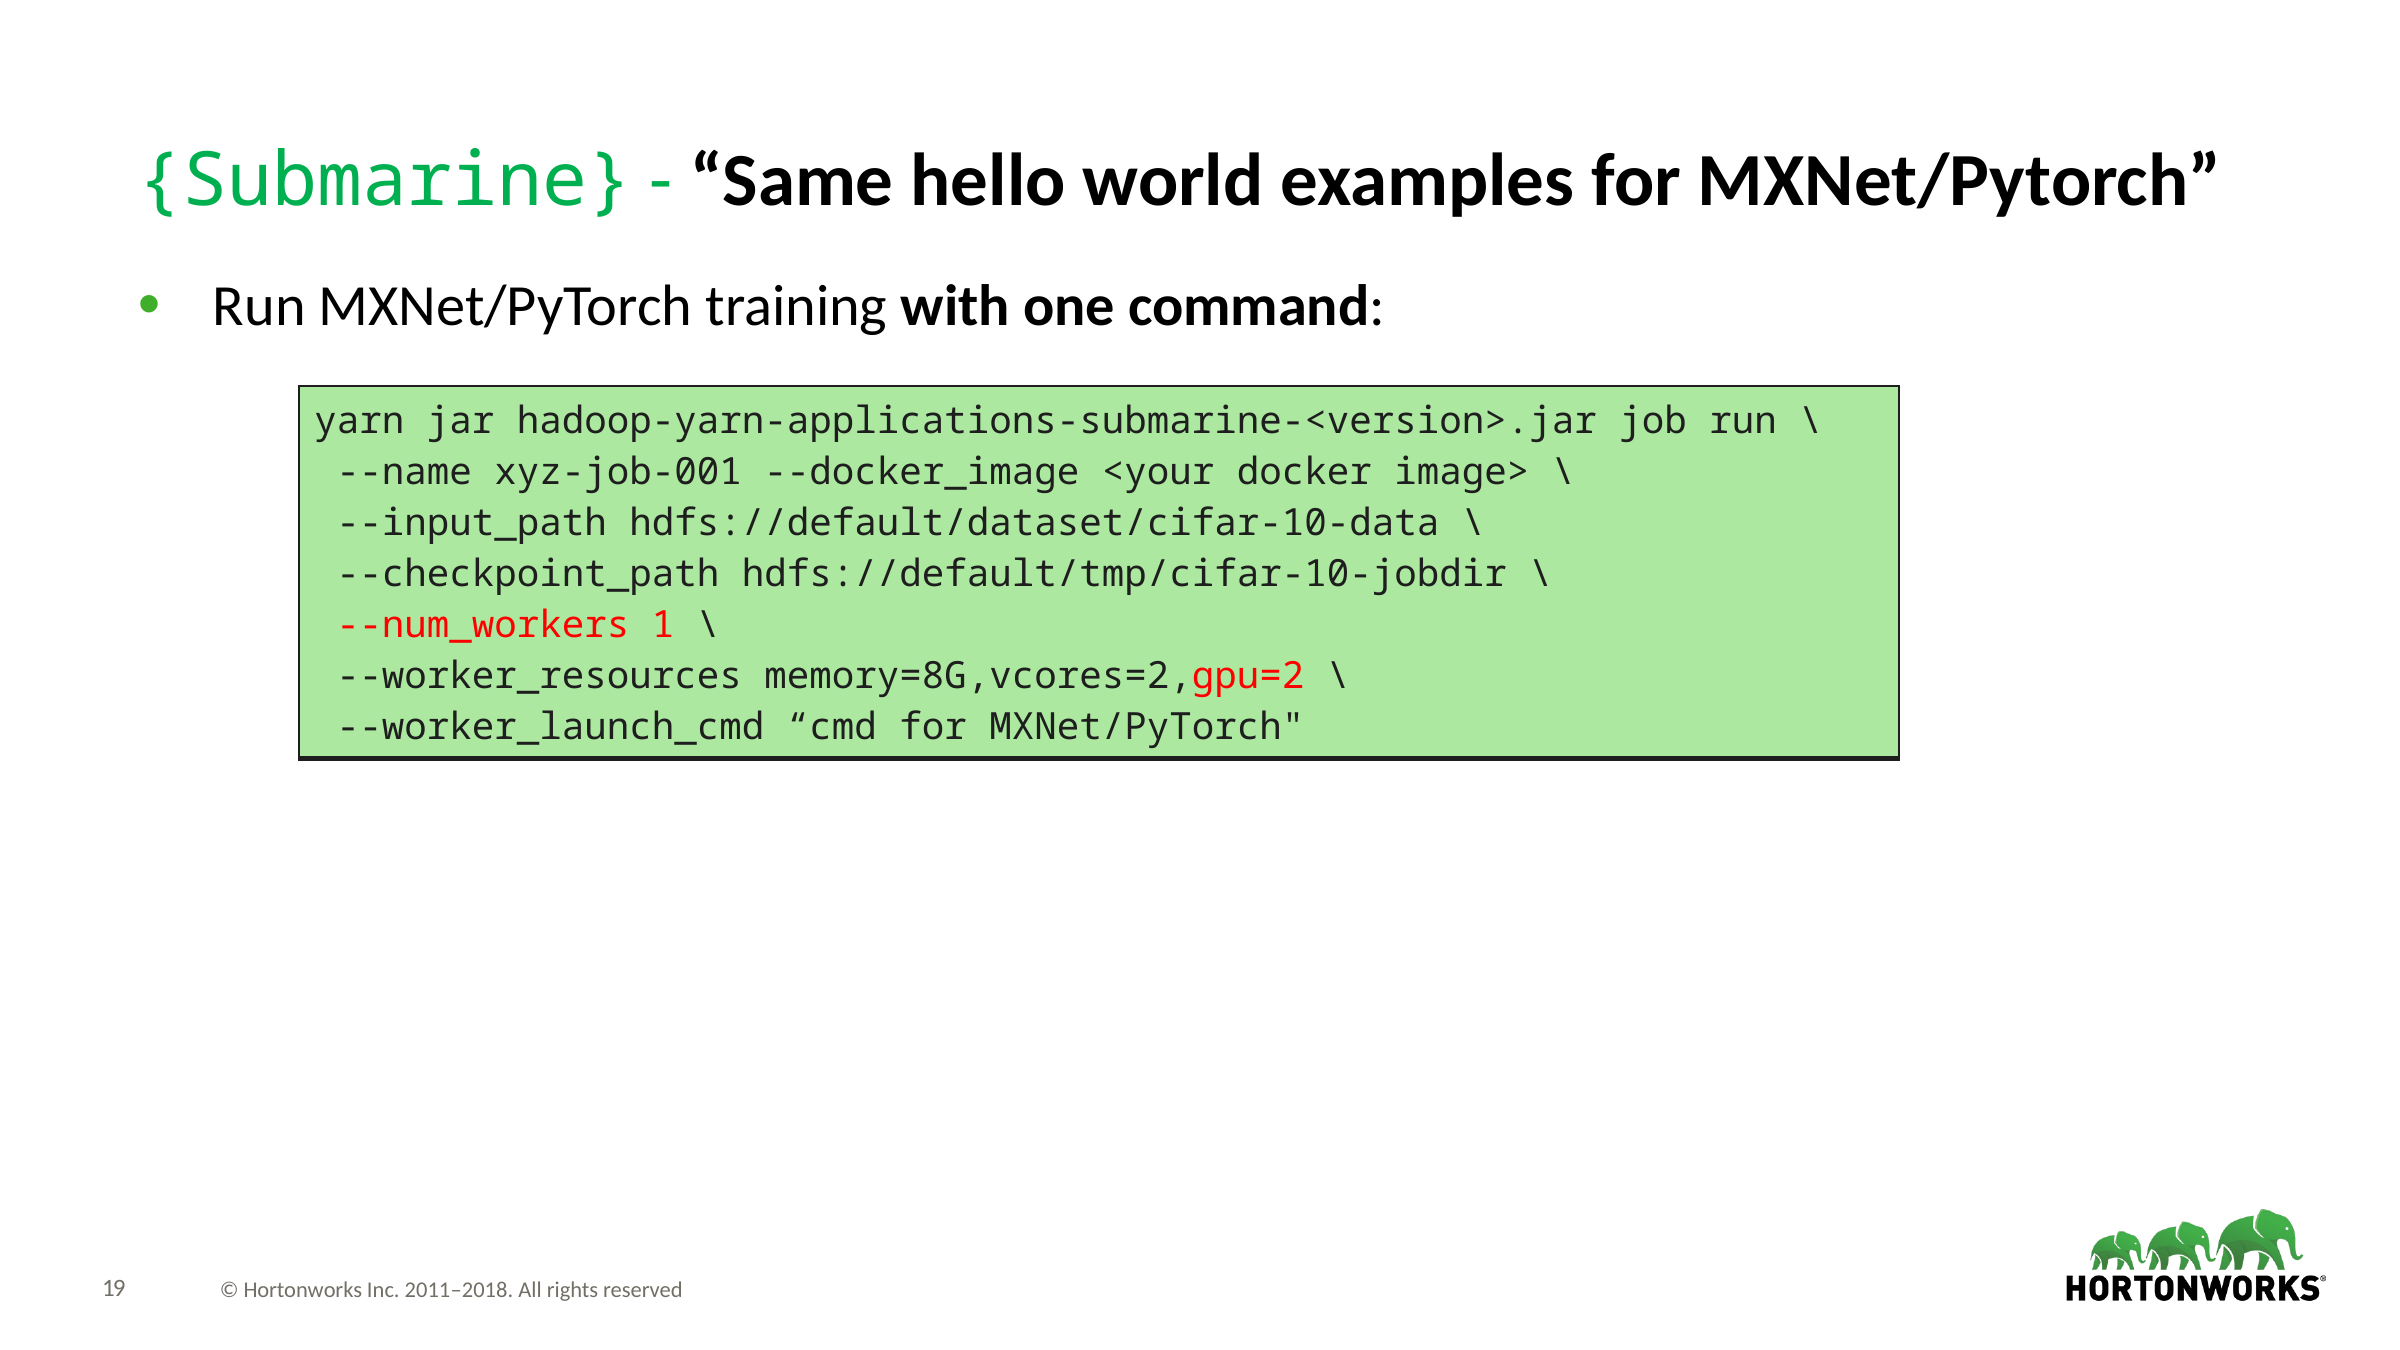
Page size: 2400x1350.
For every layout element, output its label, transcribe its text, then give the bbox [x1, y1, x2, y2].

title {Submarine} - “Same hello world examples for MXNet/Pytorch” [138, 52, 2298, 221]
table_header yarn jar hadoop-yarn-applications-submarine-<version>.jar job run \ --name xyz-job-001 --docker_image <your docker image> \ --input_path hdfs://default/dataset/cifar-10-data \ --checkpoint_path hdfs://default/tmp/cifar-10-jobdir \ --num_workers 1 \ --worker_resources memory=8G,vcores=2,gpu=2 \ --worker_launch_cmd “cmd for MXNet/PyTorch" [300, 387, 1898, 756]
picture [2066, 1209, 2326, 1303]
text_box Run MXNet/PyTorch training with one command: [137, 275, 2275, 1073]
